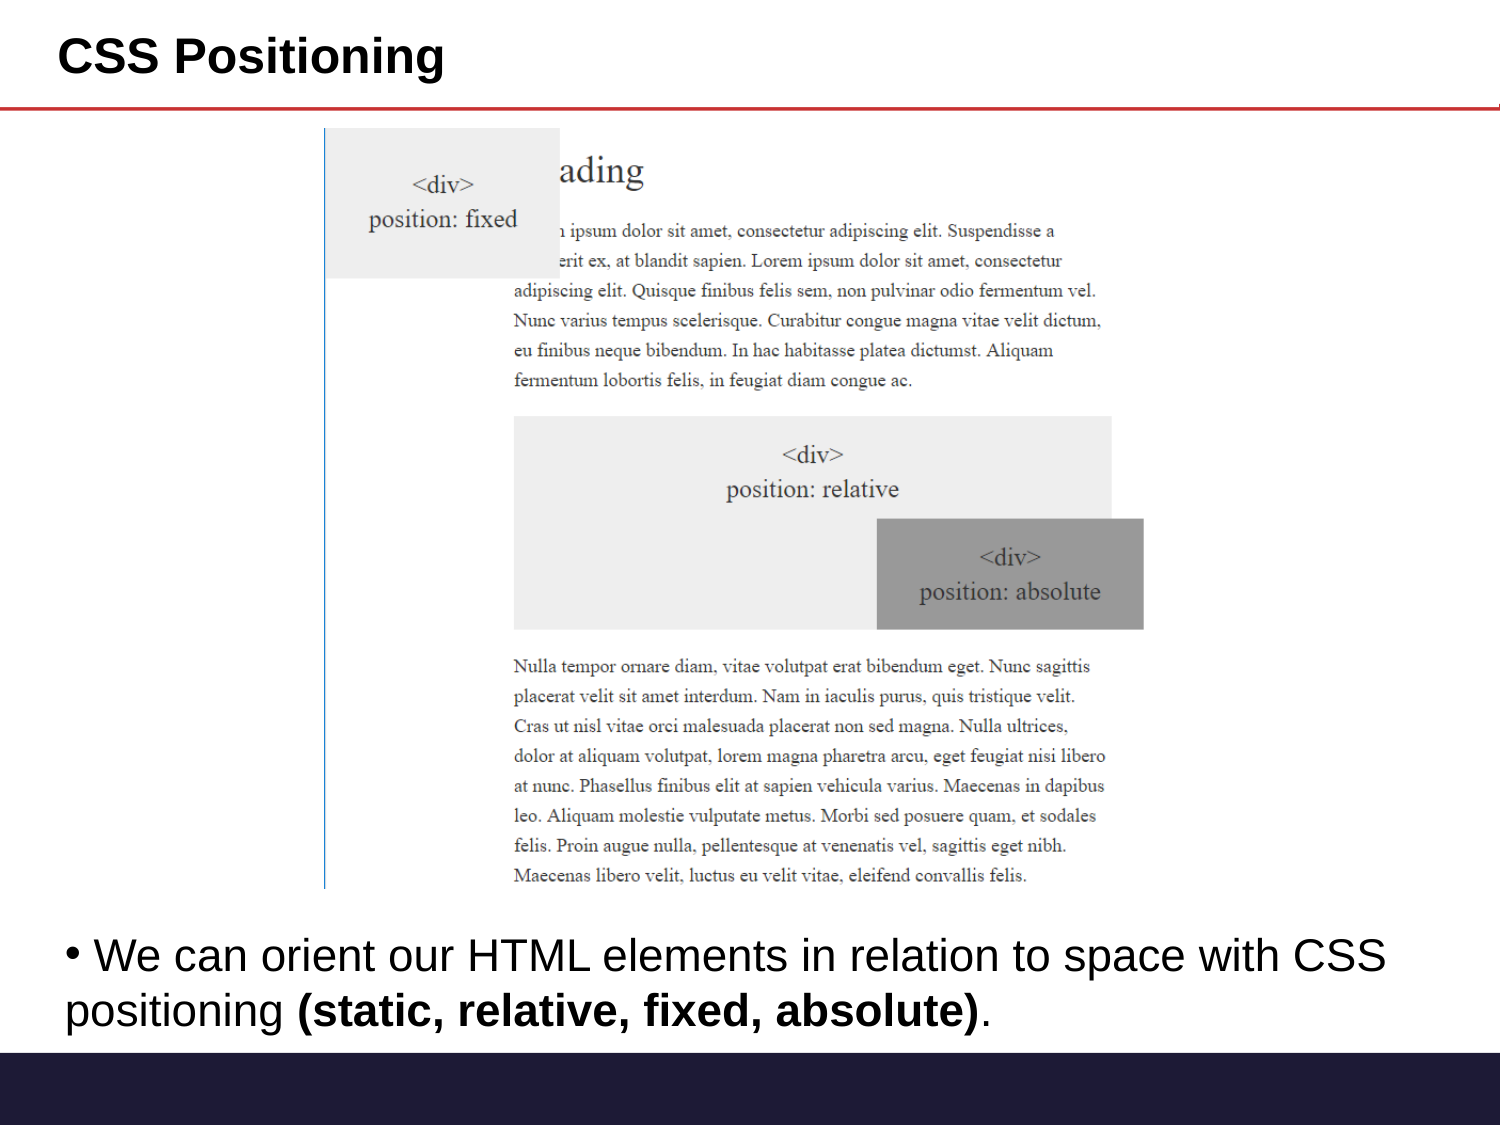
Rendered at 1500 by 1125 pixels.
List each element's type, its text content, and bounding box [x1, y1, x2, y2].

picture [324, 128, 1260, 890]
text_box We can orient our HTML elements in relation to space with CSS positioning (static, relative, fixed, absolute). [50, 910, 1463, 1051]
text_box [0, 0, 1499, 108]
text_box CSS Positioning [49, 16, 913, 91]
